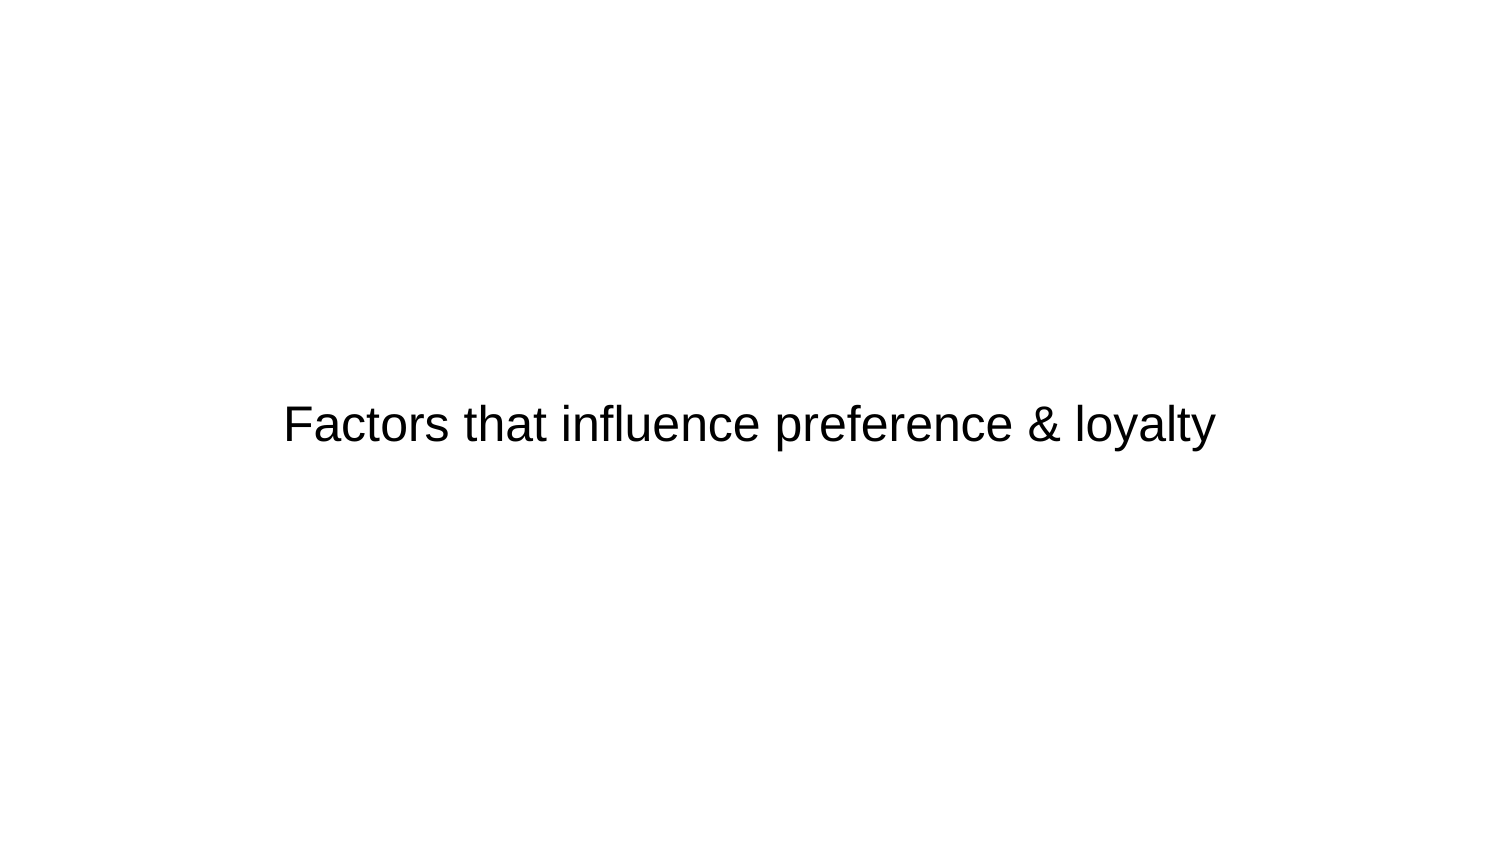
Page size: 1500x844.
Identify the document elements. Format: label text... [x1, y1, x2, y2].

title Factors that influence preference & loyalty [51, 352, 1449, 491]
